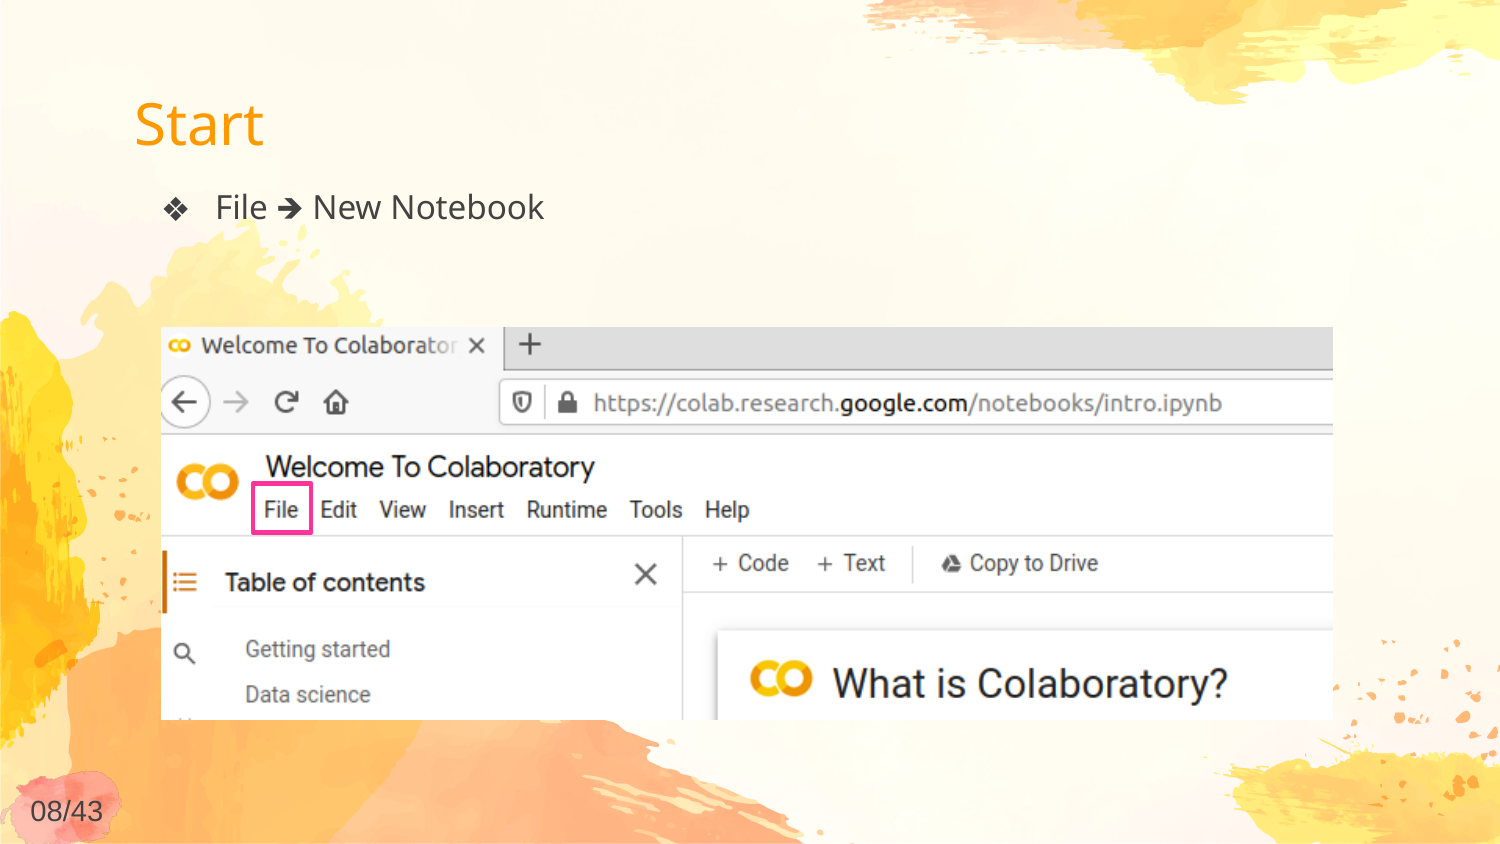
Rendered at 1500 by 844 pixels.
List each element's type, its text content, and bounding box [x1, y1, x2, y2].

text_box File 🡺 New Notebook [125, 171, 1375, 266]
picture [0, 0, 1500, 844]
title Start [119, 71, 1375, 166]
